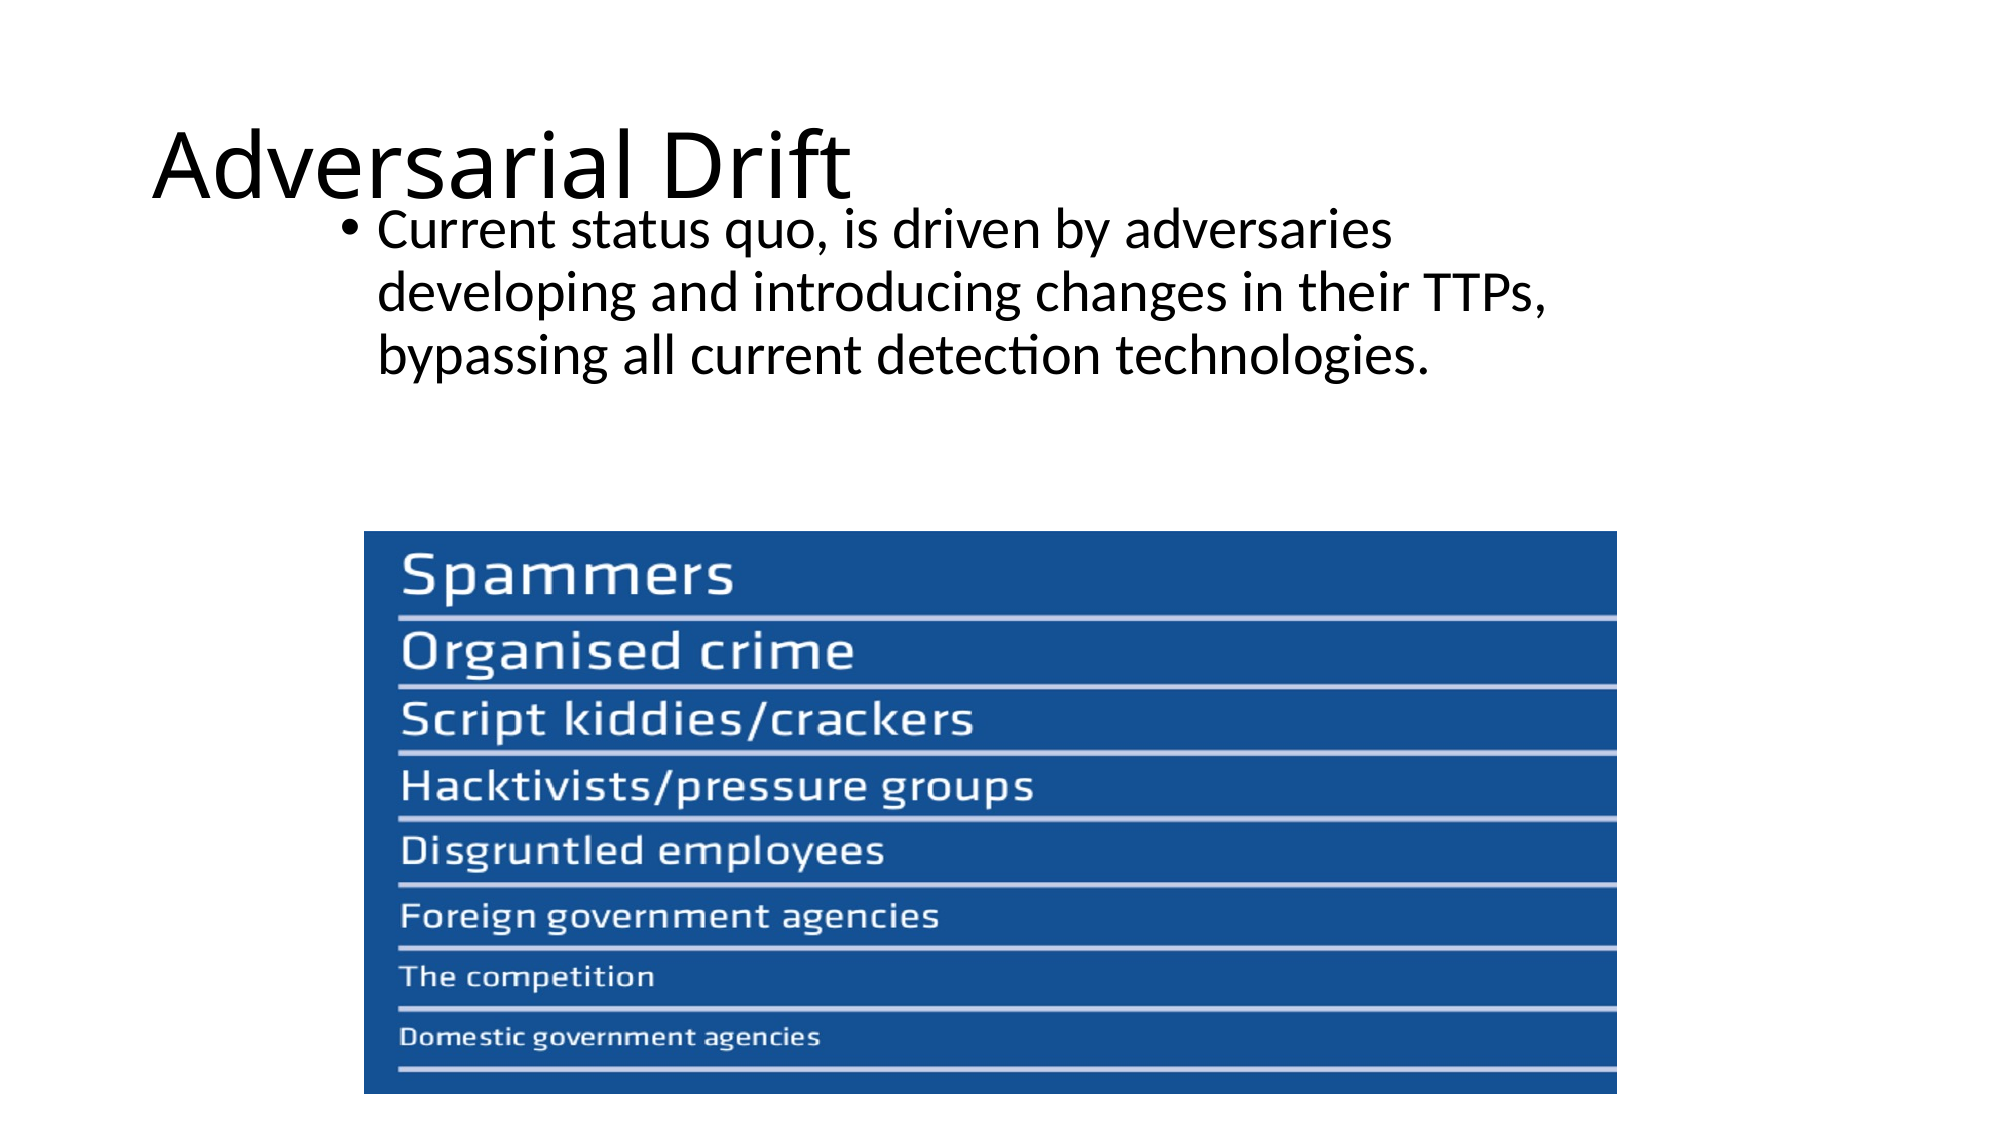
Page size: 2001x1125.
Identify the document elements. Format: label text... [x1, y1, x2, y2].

title Adversarial Drift [137, 59, 1863, 278]
picture [364, 531, 1617, 1094]
list Current status quo, is driven by adversaries developing and introducing changes in their TTPs, bypassing all current detection technologies. [324, 190, 1675, 934]
